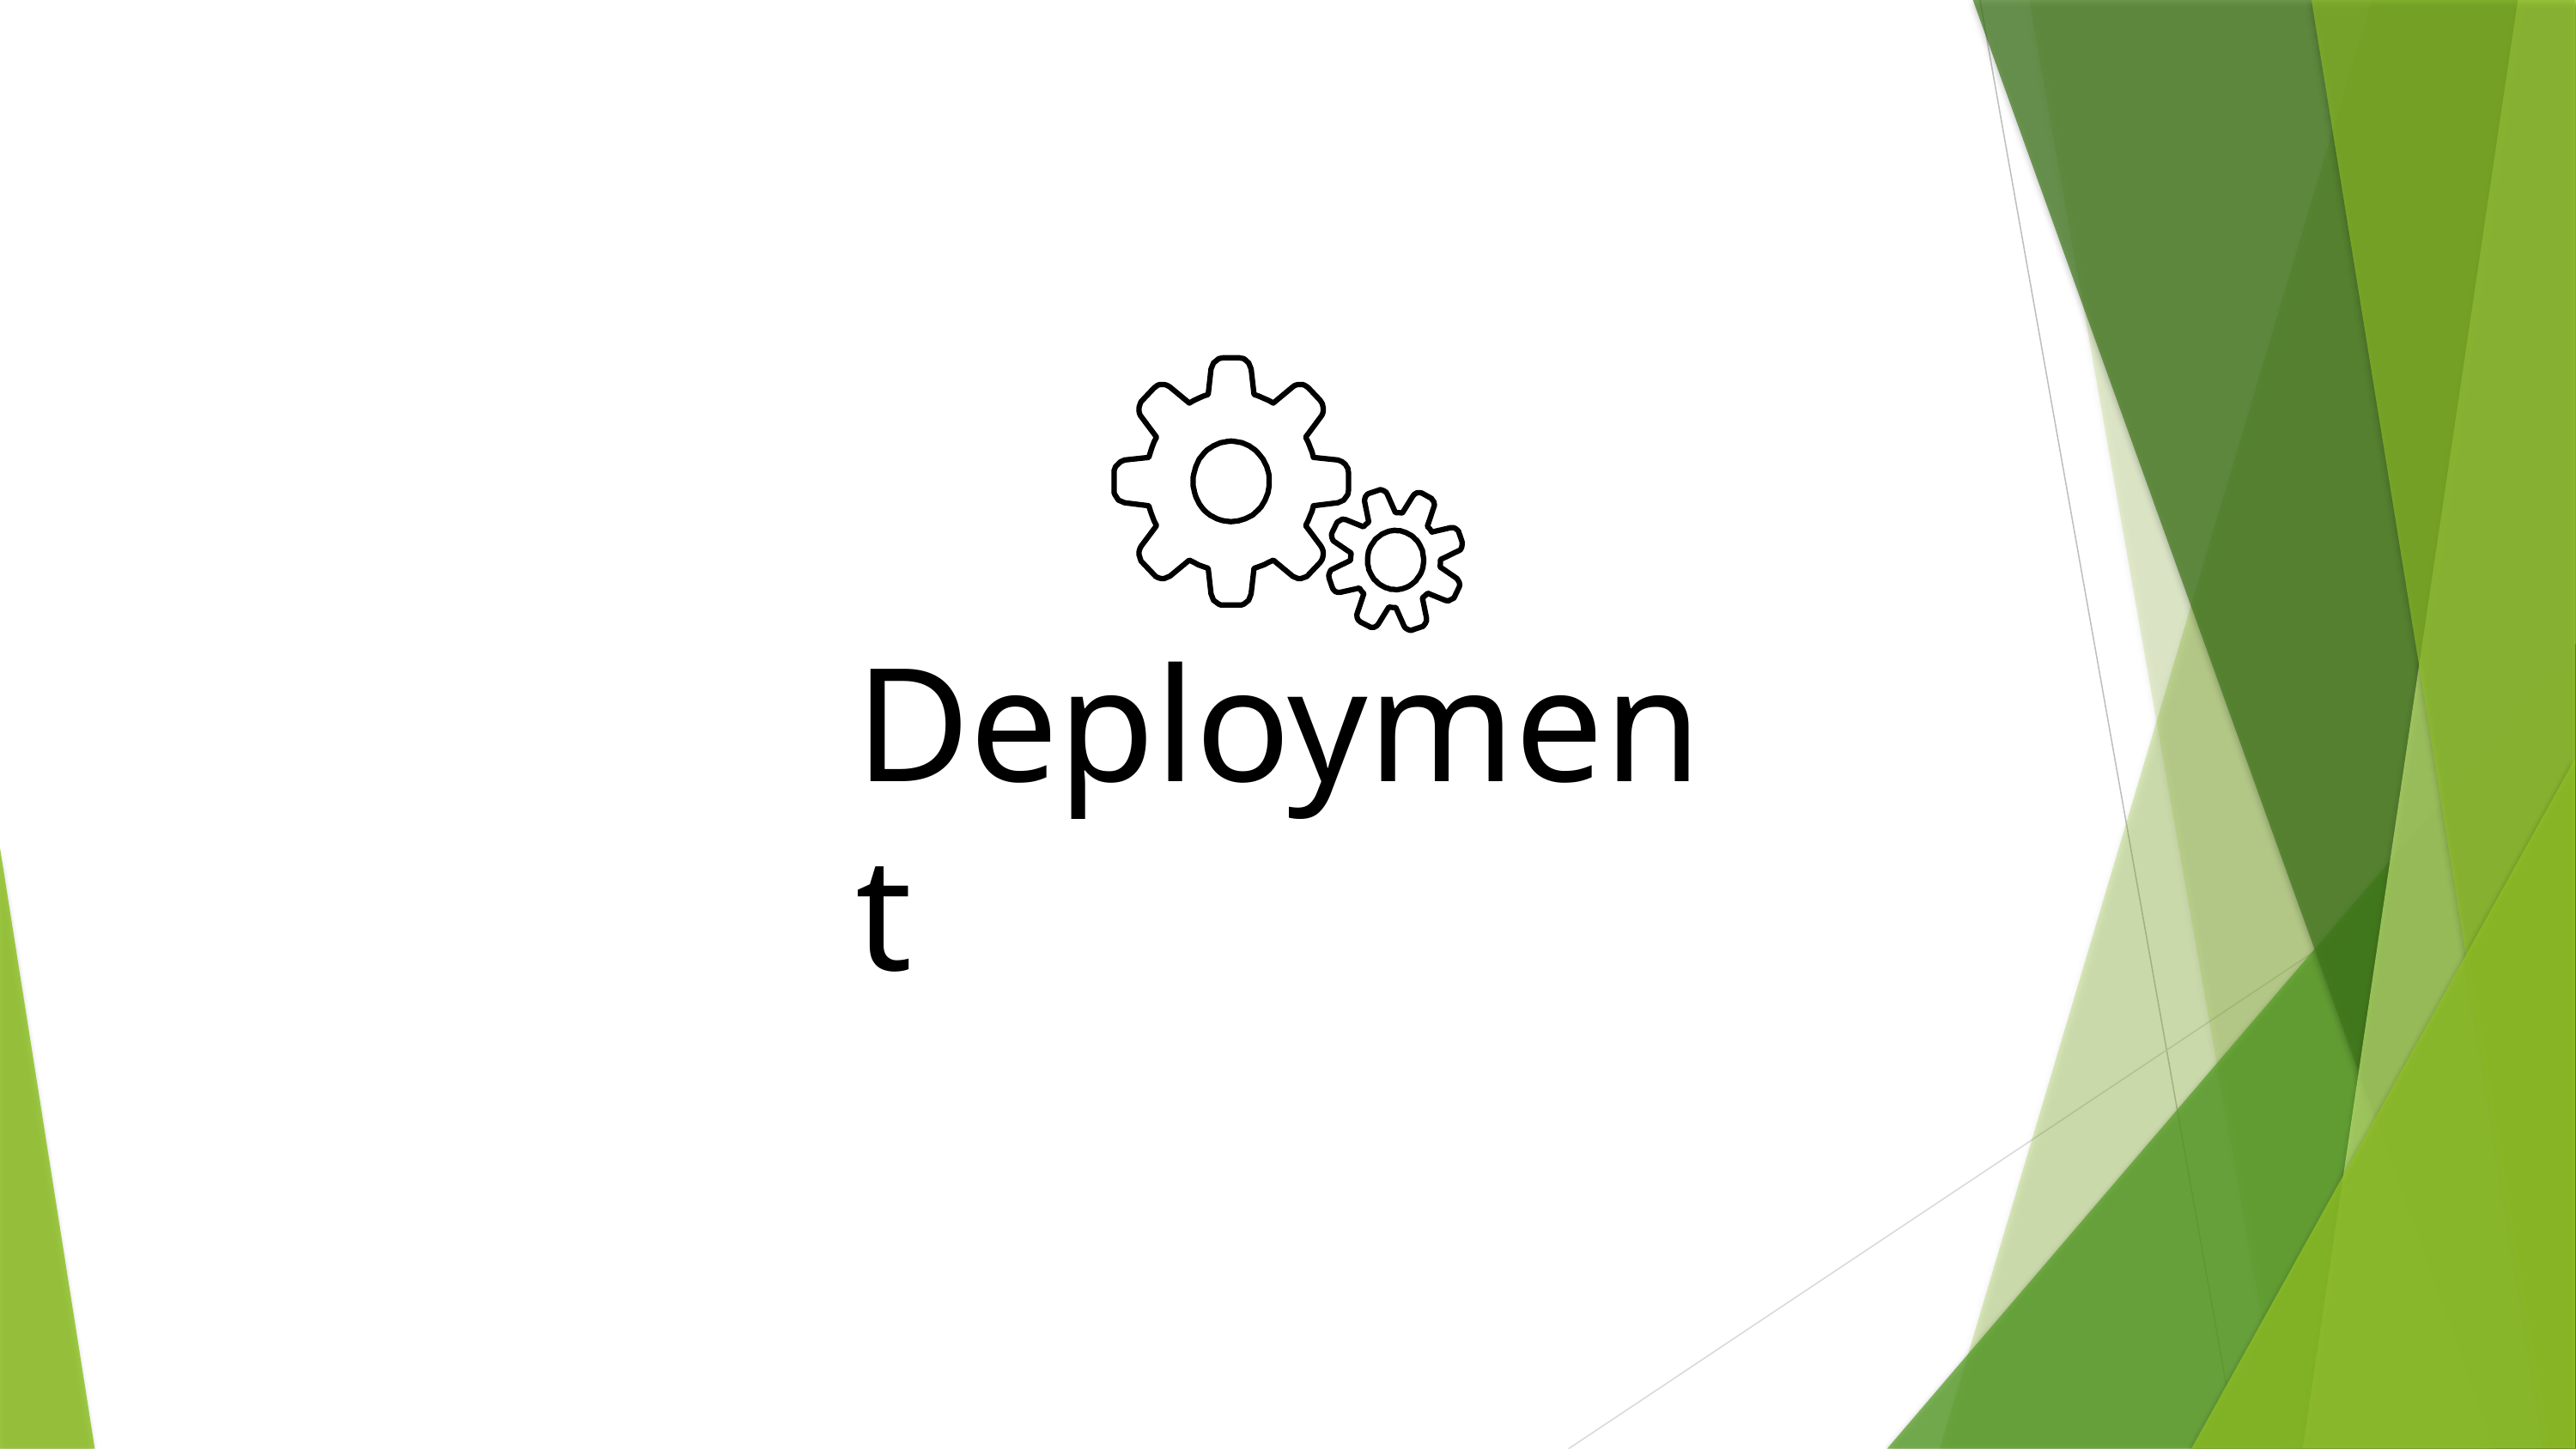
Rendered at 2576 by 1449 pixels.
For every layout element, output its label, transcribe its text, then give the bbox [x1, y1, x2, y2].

text_box [1328, 489, 1462, 631]
title Deployment [854, 622, 1723, 1002]
text_box [1114, 357, 1349, 605]
